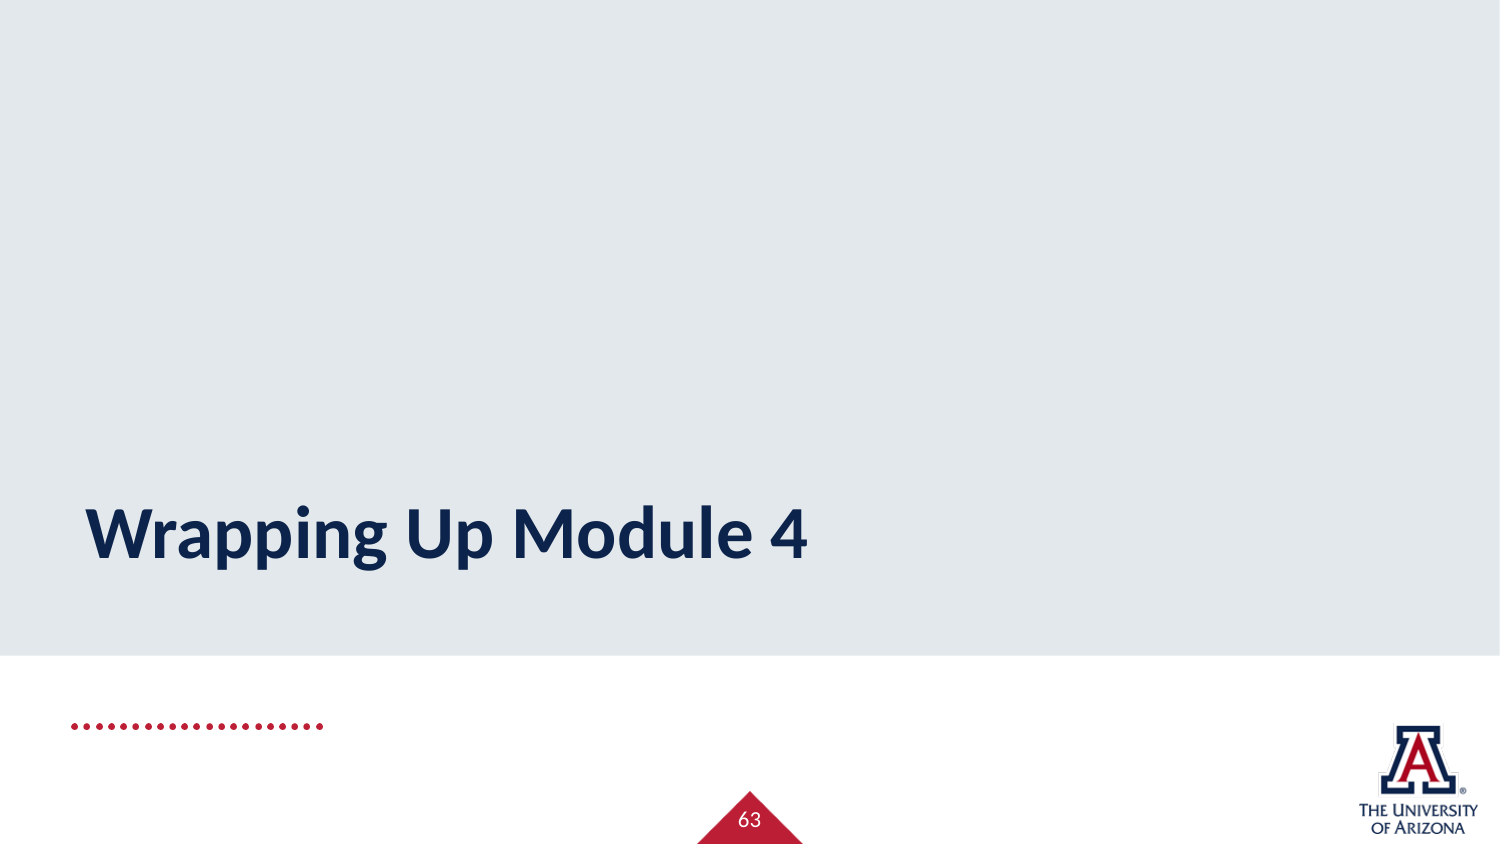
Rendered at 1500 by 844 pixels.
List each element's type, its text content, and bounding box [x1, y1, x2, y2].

picture [96, 723, 103, 730]
picture [316, 723, 323, 730]
picture [193, 723, 200, 730]
picture [279, 723, 286, 730]
picture [267, 723, 274, 730]
picture [120, 723, 127, 730]
picture [697, 791, 803, 844]
picture [157, 723, 164, 730]
title Wrapping Up Module 4 [79, 438, 1355, 620]
picture [230, 723, 237, 730]
picture [71, 723, 78, 730]
picture [1359, 723, 1478, 834]
picture [181, 723, 188, 730]
picture [242, 723, 249, 730]
picture [145, 723, 152, 730]
picture [108, 723, 115, 730]
